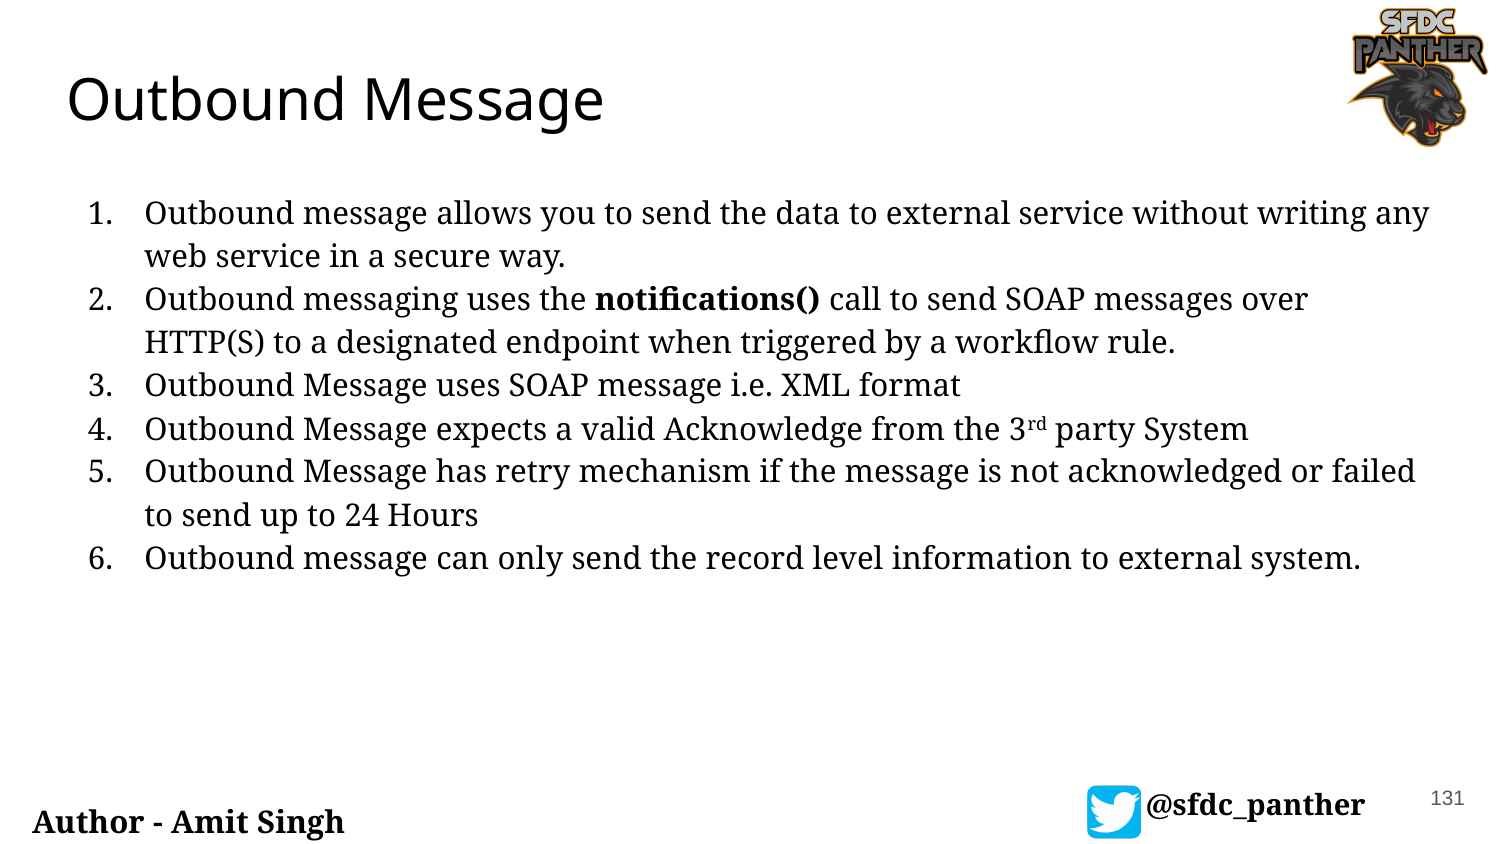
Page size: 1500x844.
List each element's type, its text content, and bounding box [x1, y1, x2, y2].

slide_number 131 [1389, 764, 1480, 830]
picture [1085, 784, 1144, 842]
list Outbound message allows you to send the data to external service without writing any web service in a secure way. Outbound messaging uses the notifications() call to send SOAP messages over HTTP(S) to a designated endpoint when triggered by a workflow rule. Outbound Message uses SOAP message i.e. XML format Outbound Message expects a valid Acknowledge from the 3rd party System Outbound Message has retry mechanism if the message is not acknowledged or failed to send up to 24 Hours Outbound message can only send the record level information to external system. [51, 172, 1449, 734]
picture [1347, 8, 1488, 147]
title Outbound Message [51, 47, 1449, 142]
